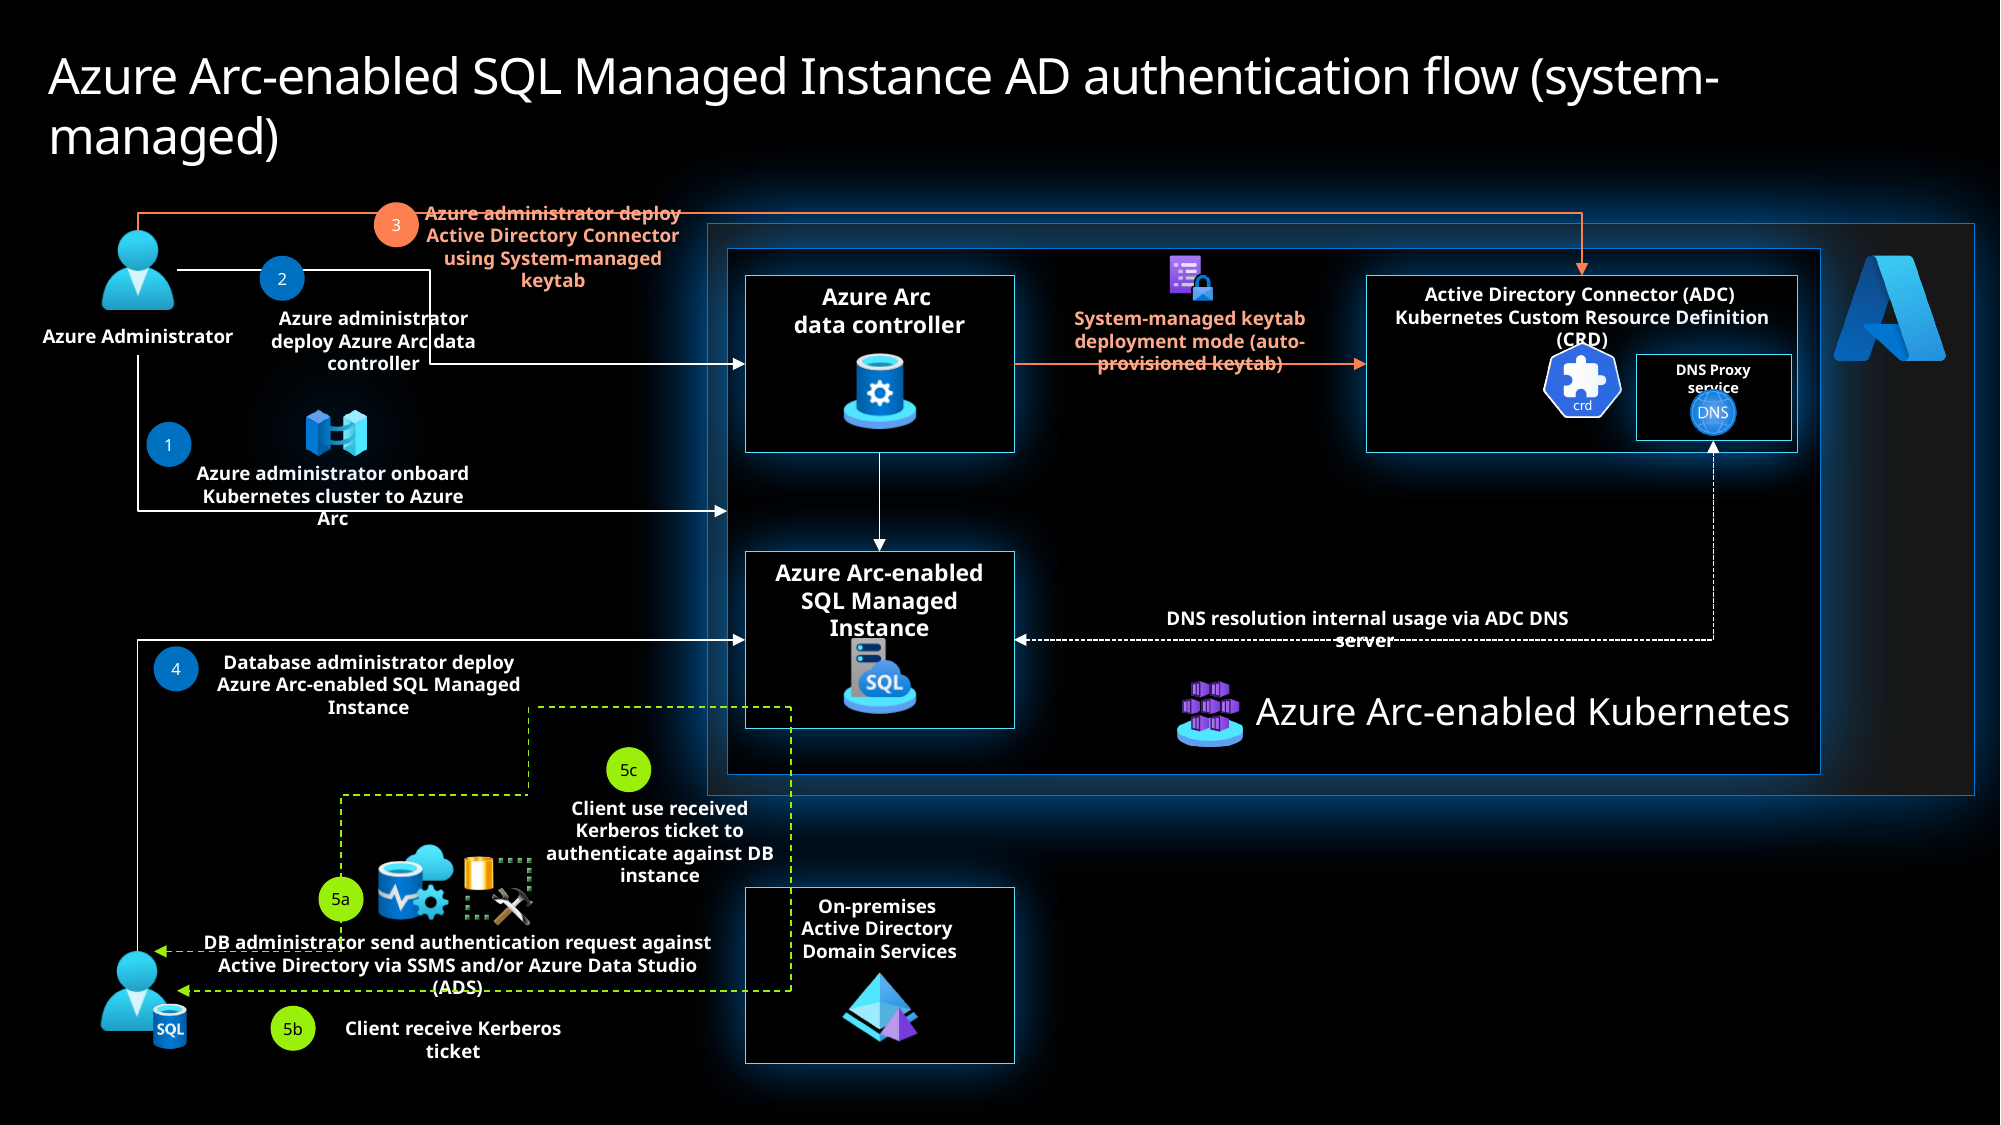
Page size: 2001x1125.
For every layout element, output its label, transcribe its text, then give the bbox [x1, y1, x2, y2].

title Azure Arc-enabled SQL Managed Instance AD authentication flow (system-managed) [48, 44, 1924, 166]
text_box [0, 194, 1975, 1064]
